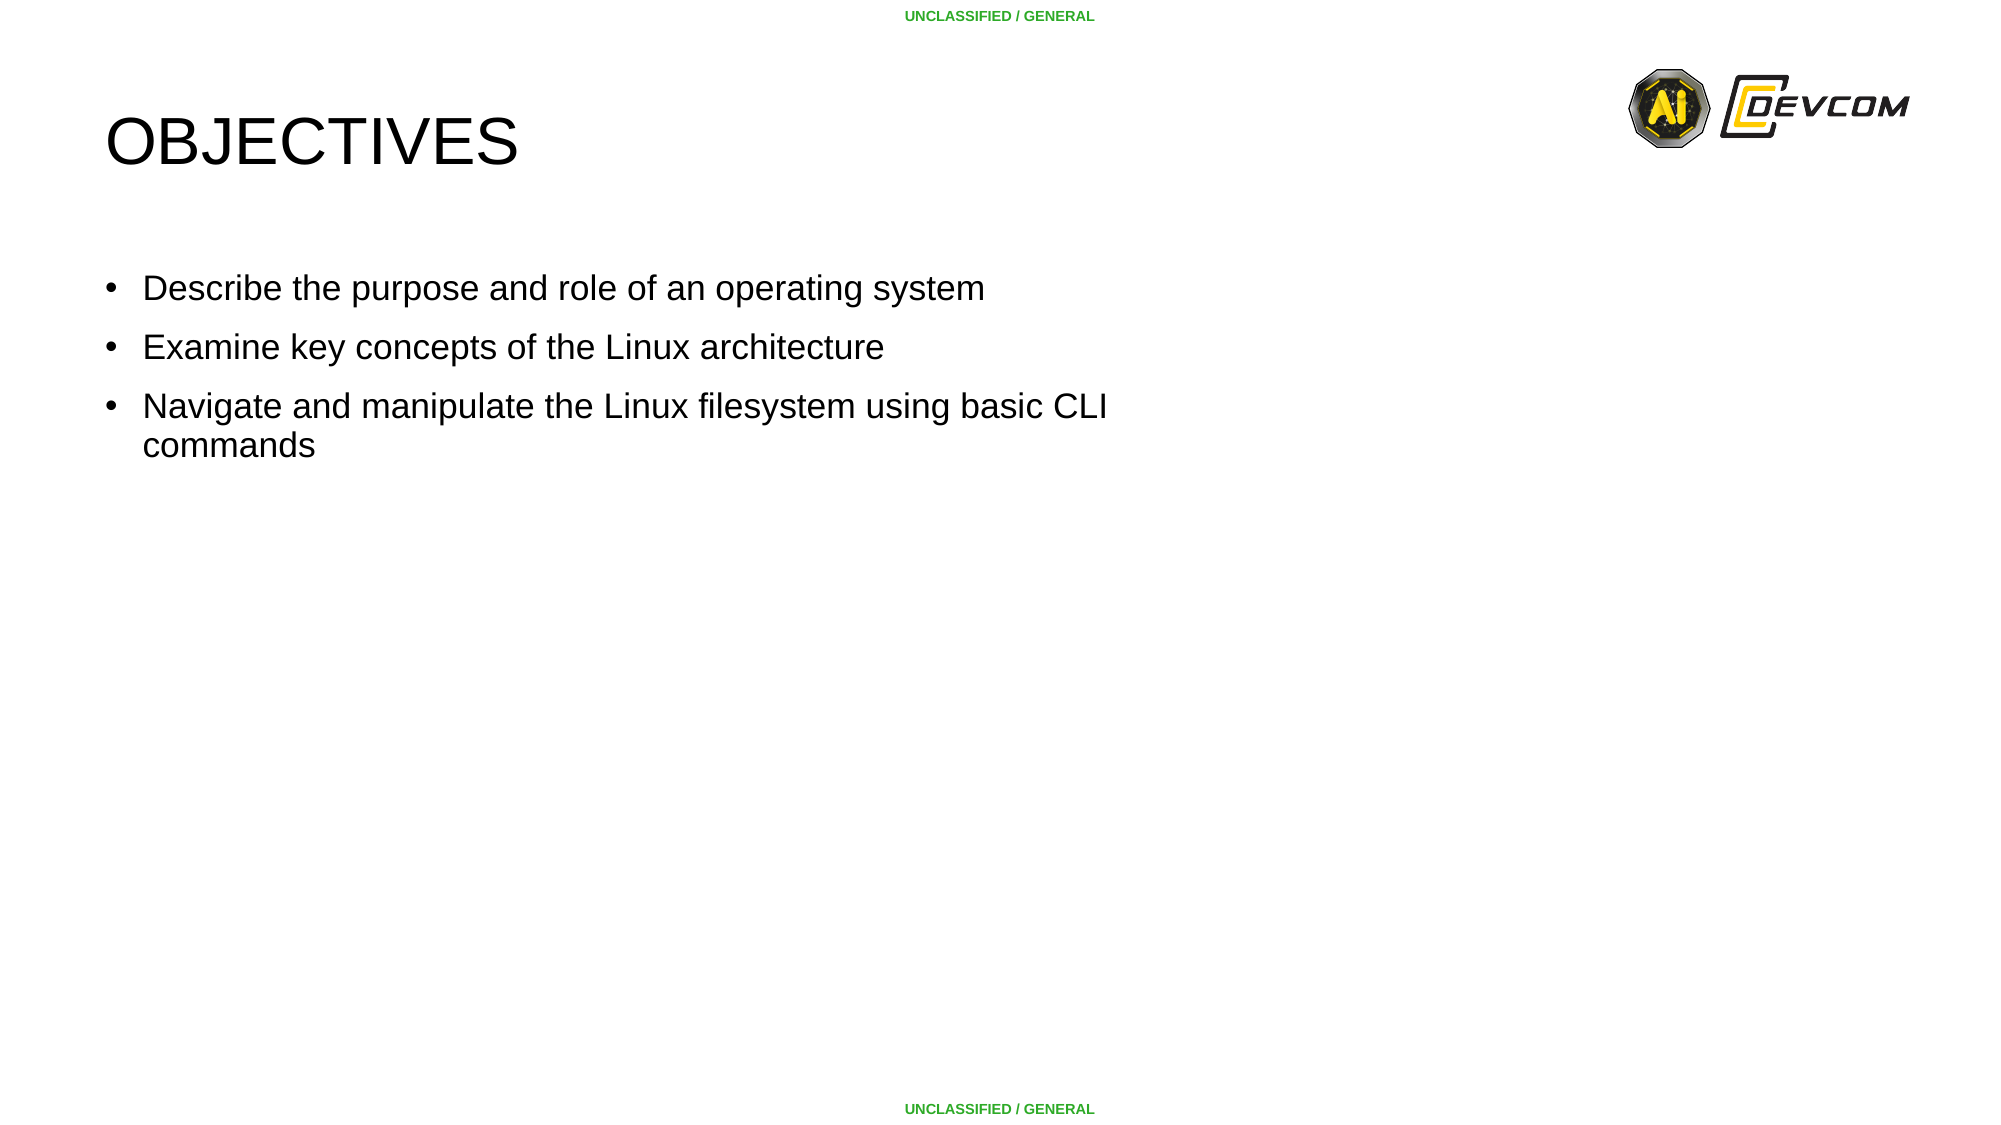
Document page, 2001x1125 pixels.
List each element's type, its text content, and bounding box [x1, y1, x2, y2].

picture [1628, 67, 1910, 148]
list Describe the purpose and role of an operating system Examine key concepts of the Linux architecture Navigate and manipulate the Linux filesystem using basic CLI commands [90, 262, 1205, 1013]
title Objectives [90, 67, 1441, 218]
